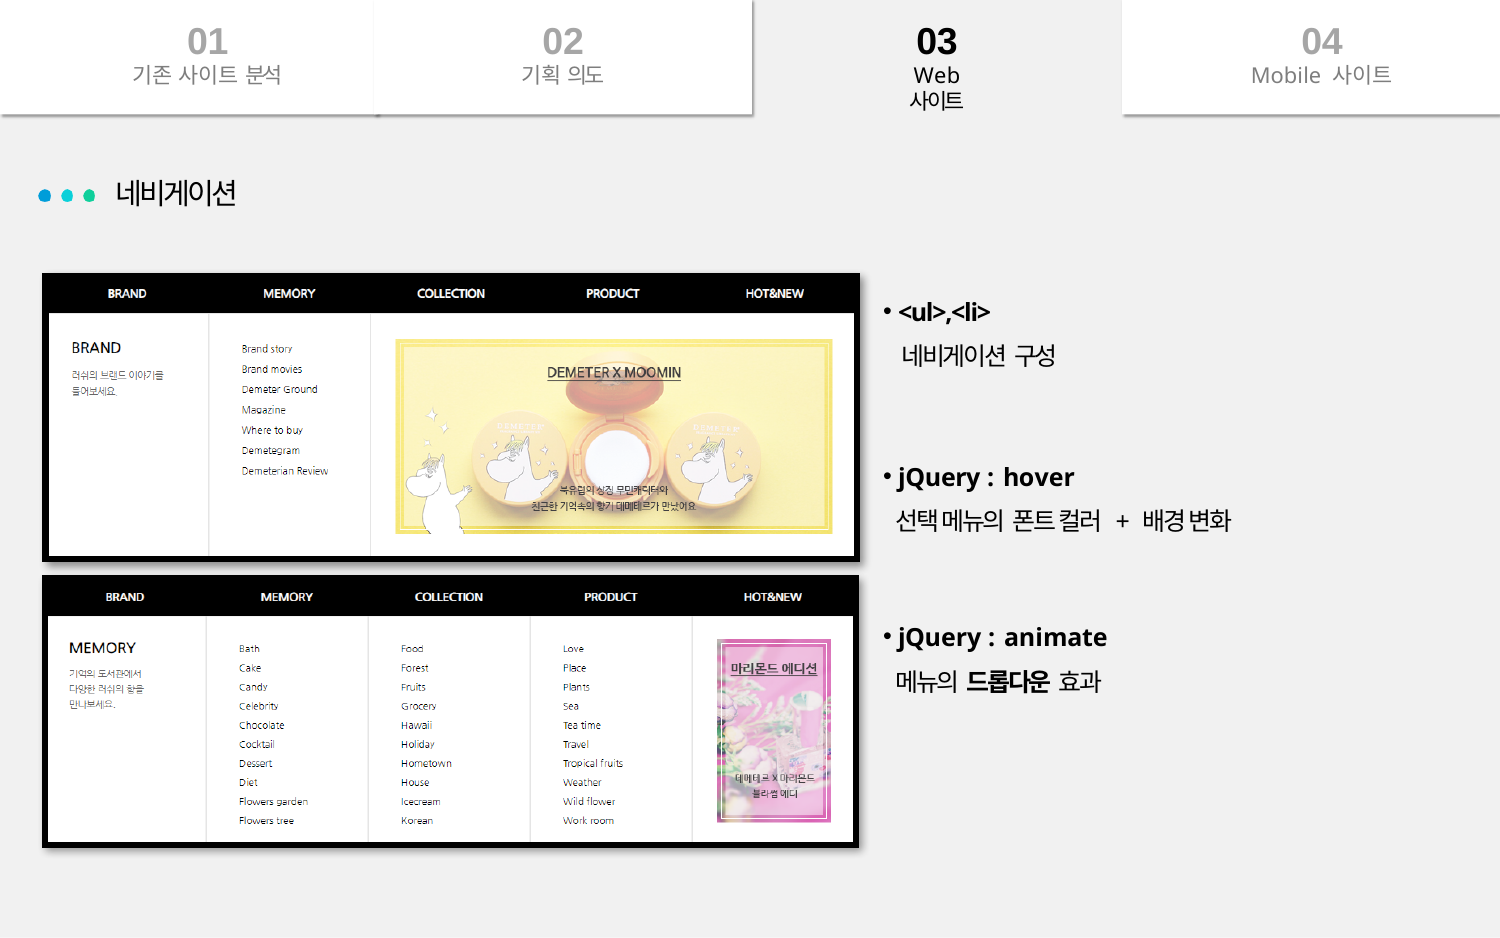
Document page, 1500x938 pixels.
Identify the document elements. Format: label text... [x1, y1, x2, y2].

text_box jQuery : hover 선택 메뉴의 폰트 컬러 + 배경 변화 jQuery : animate 메뉴의 드롭다운 효과 [881, 443, 1246, 697]
picture [48, 278, 855, 557]
text_box 네비게이션 [113, 173, 250, 211]
text_box 03 Web 사이트 [880, 16, 994, 114]
text_box <ul>,<li> 네비게이션 구성 [881, 278, 1069, 371]
picture [82, 189, 95, 202]
picture [47, 581, 853, 843]
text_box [1118, 0, 1500, 121]
picture [60, 189, 73, 202]
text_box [370, 0, 759, 121]
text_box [0, 0, 368, 121]
